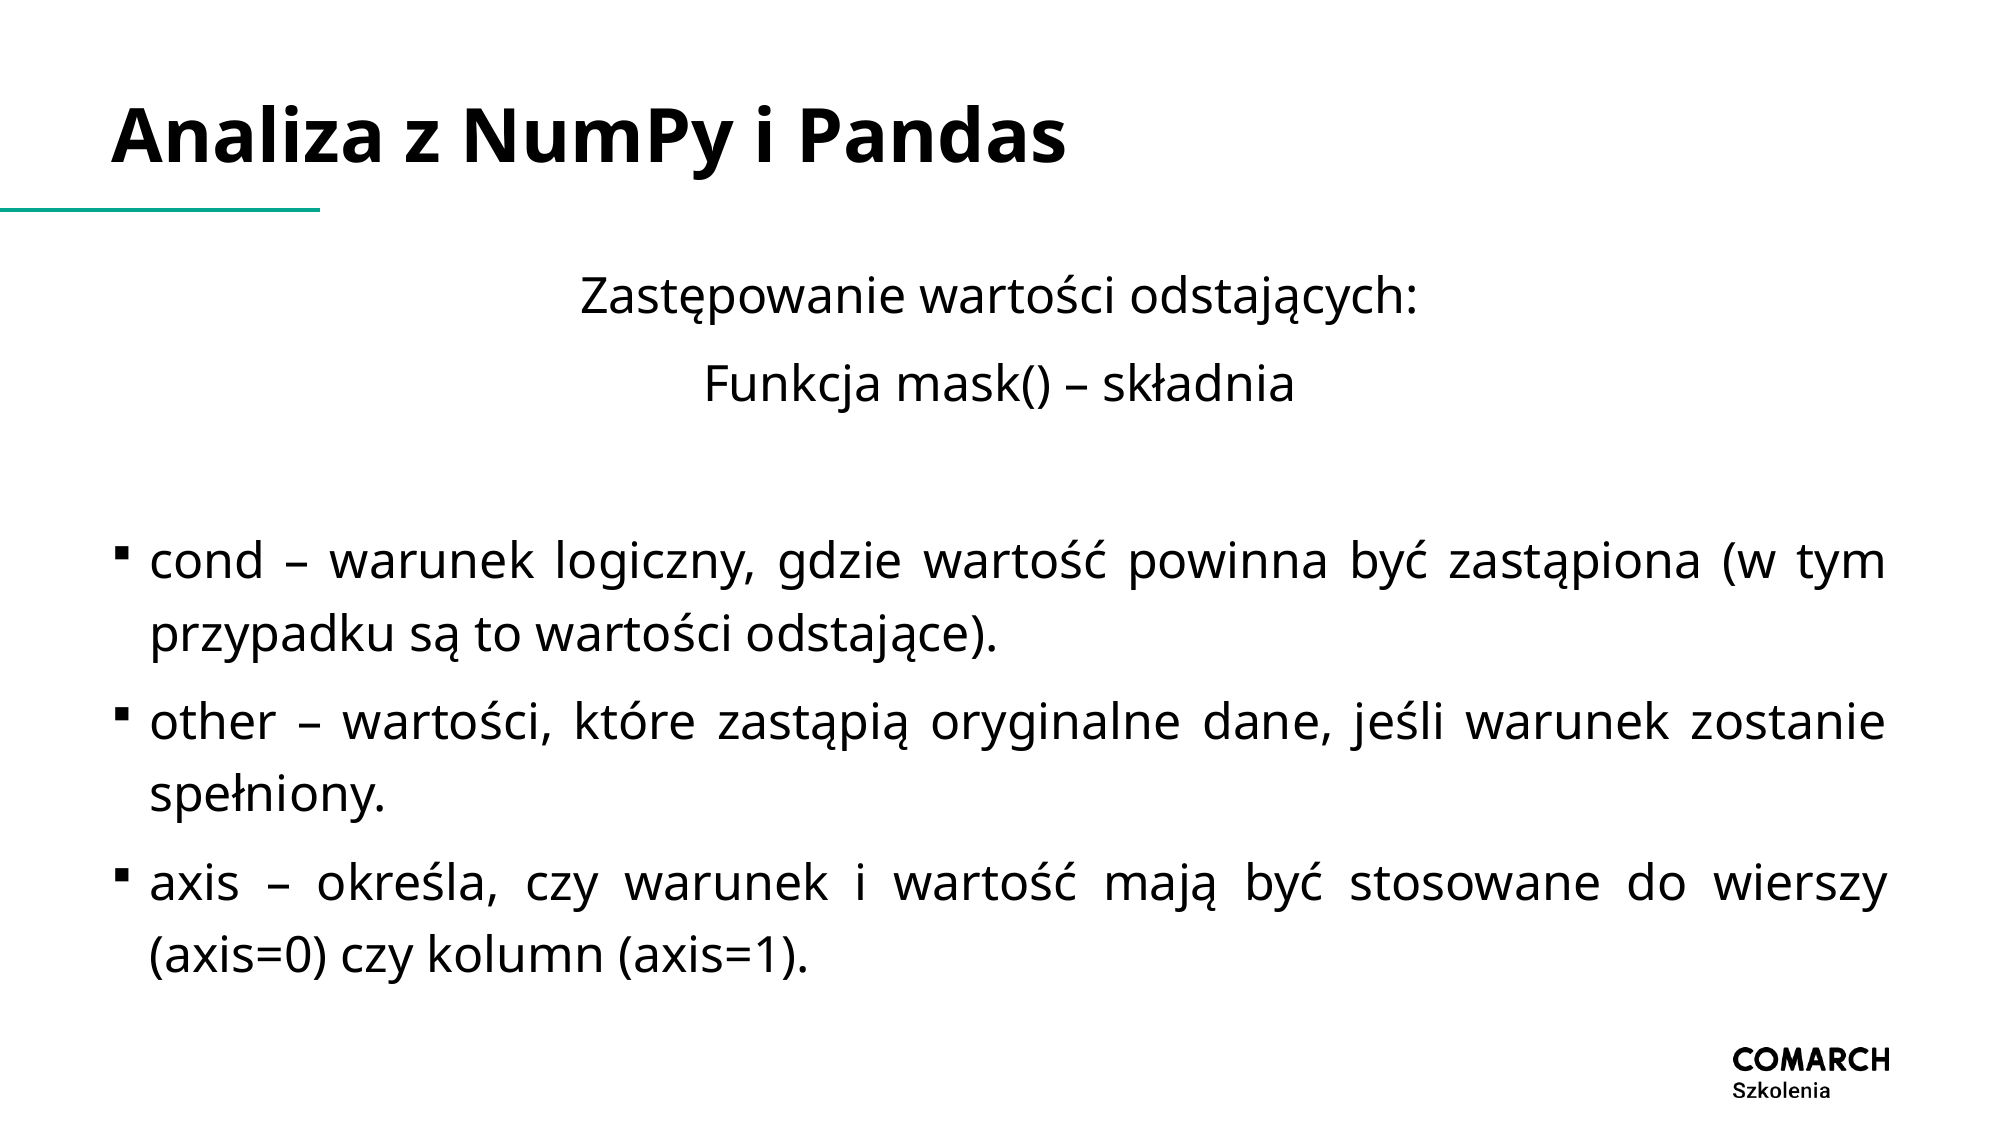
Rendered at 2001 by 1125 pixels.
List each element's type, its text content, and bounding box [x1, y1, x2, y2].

list Zastępowanie wartości odstających: Funkcja mask() – składnia cond – warunek logiczny, gdzie wartość powinna być zastąpiona (w tym przypadku są to wartości odstające). other – wartości, które zastąpią oryginalne dane, jeśli warunek zostanie spełniony. axis – określa, czy warunek i wartość mają być stosowane do wierszy (axis=0) czy kolumn (axis=1). [111, 243, 1889, 1000]
picture [1733, 1047, 1889, 1098]
title Analiza z NumPy i Pandas [111, 0, 1889, 185]
